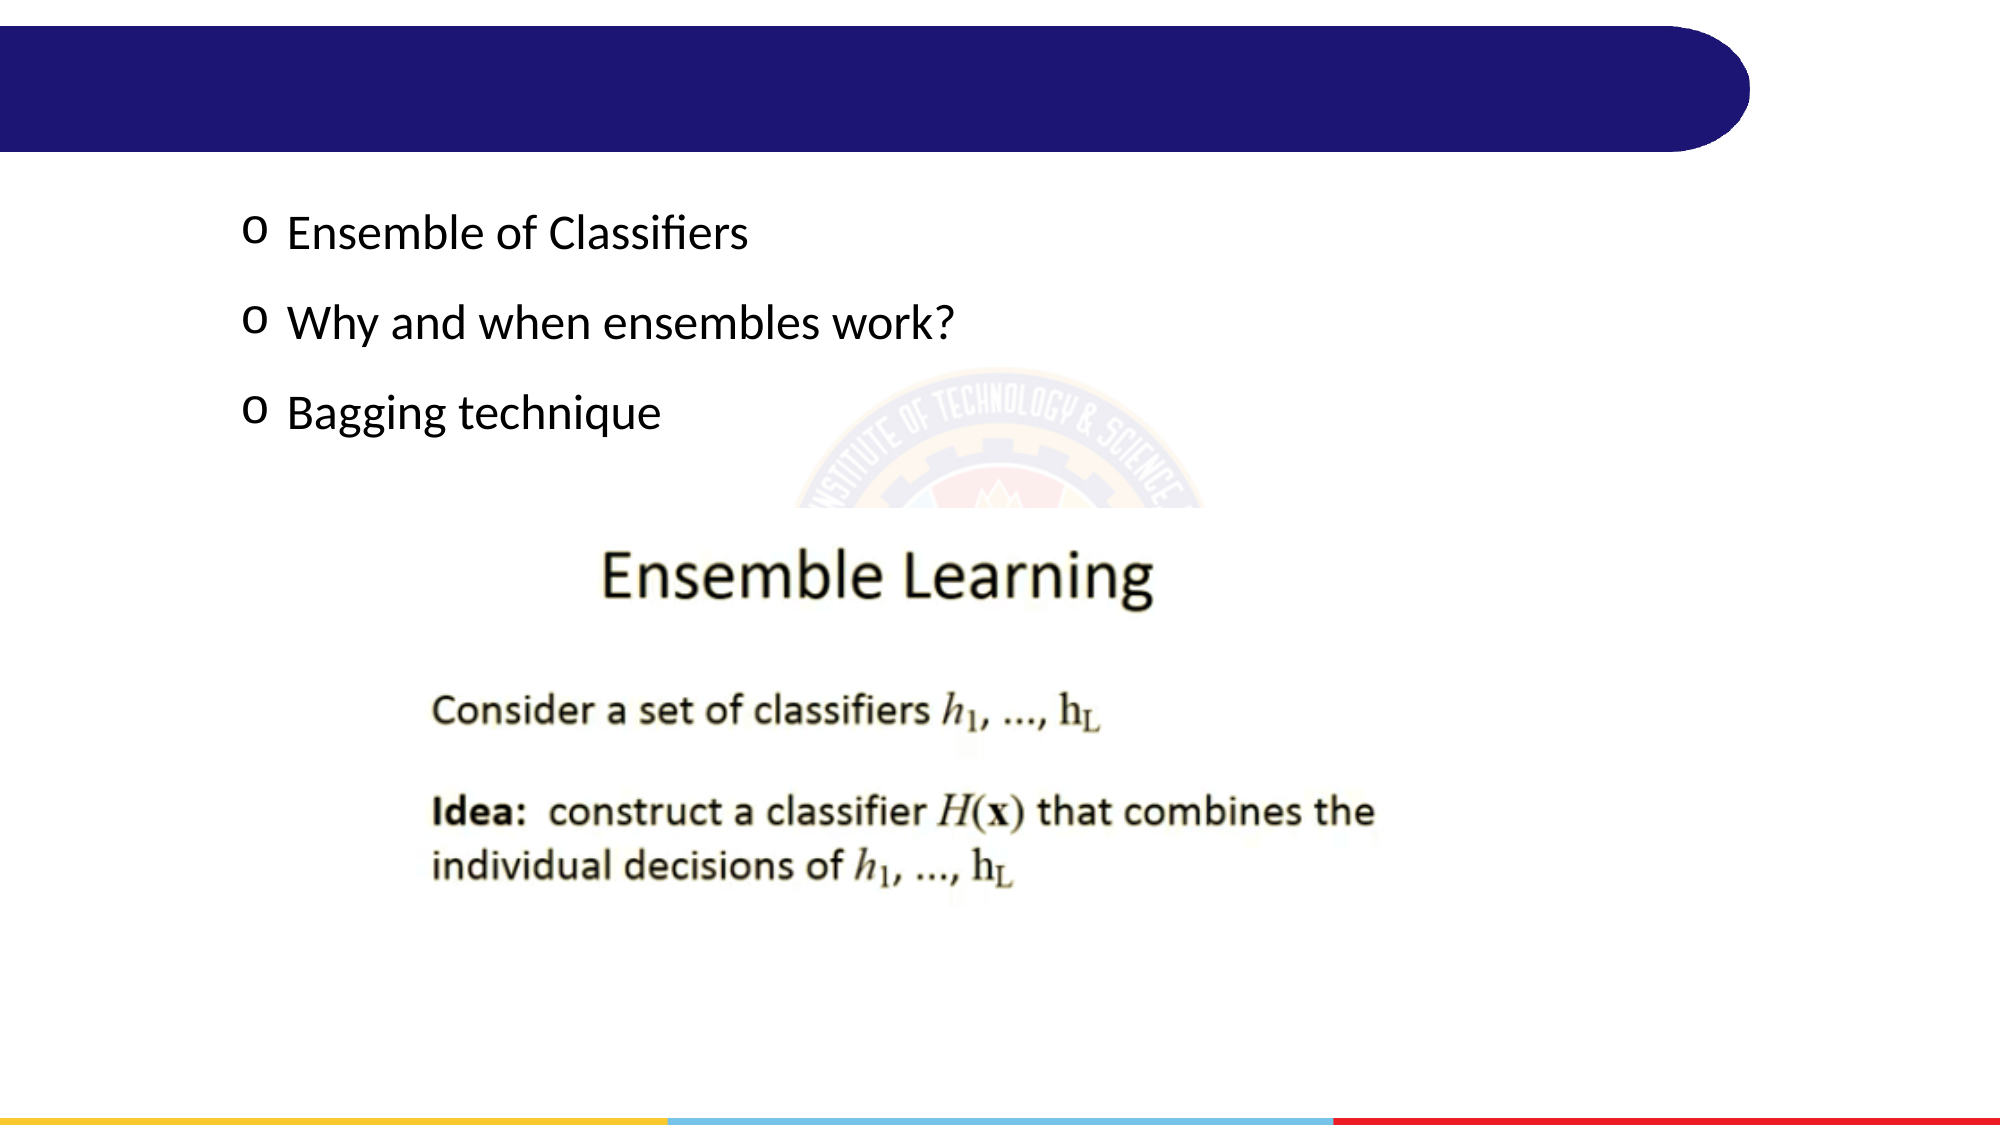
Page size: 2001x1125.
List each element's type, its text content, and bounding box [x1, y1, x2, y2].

text_box Ensemble of Classifiers Why and when ensembles work? Bagging technique [225, 162, 1450, 448]
picture [0, 1118, 2000, 1125]
picture [366, 508, 1438, 925]
picture [0, 26, 1750, 152]
